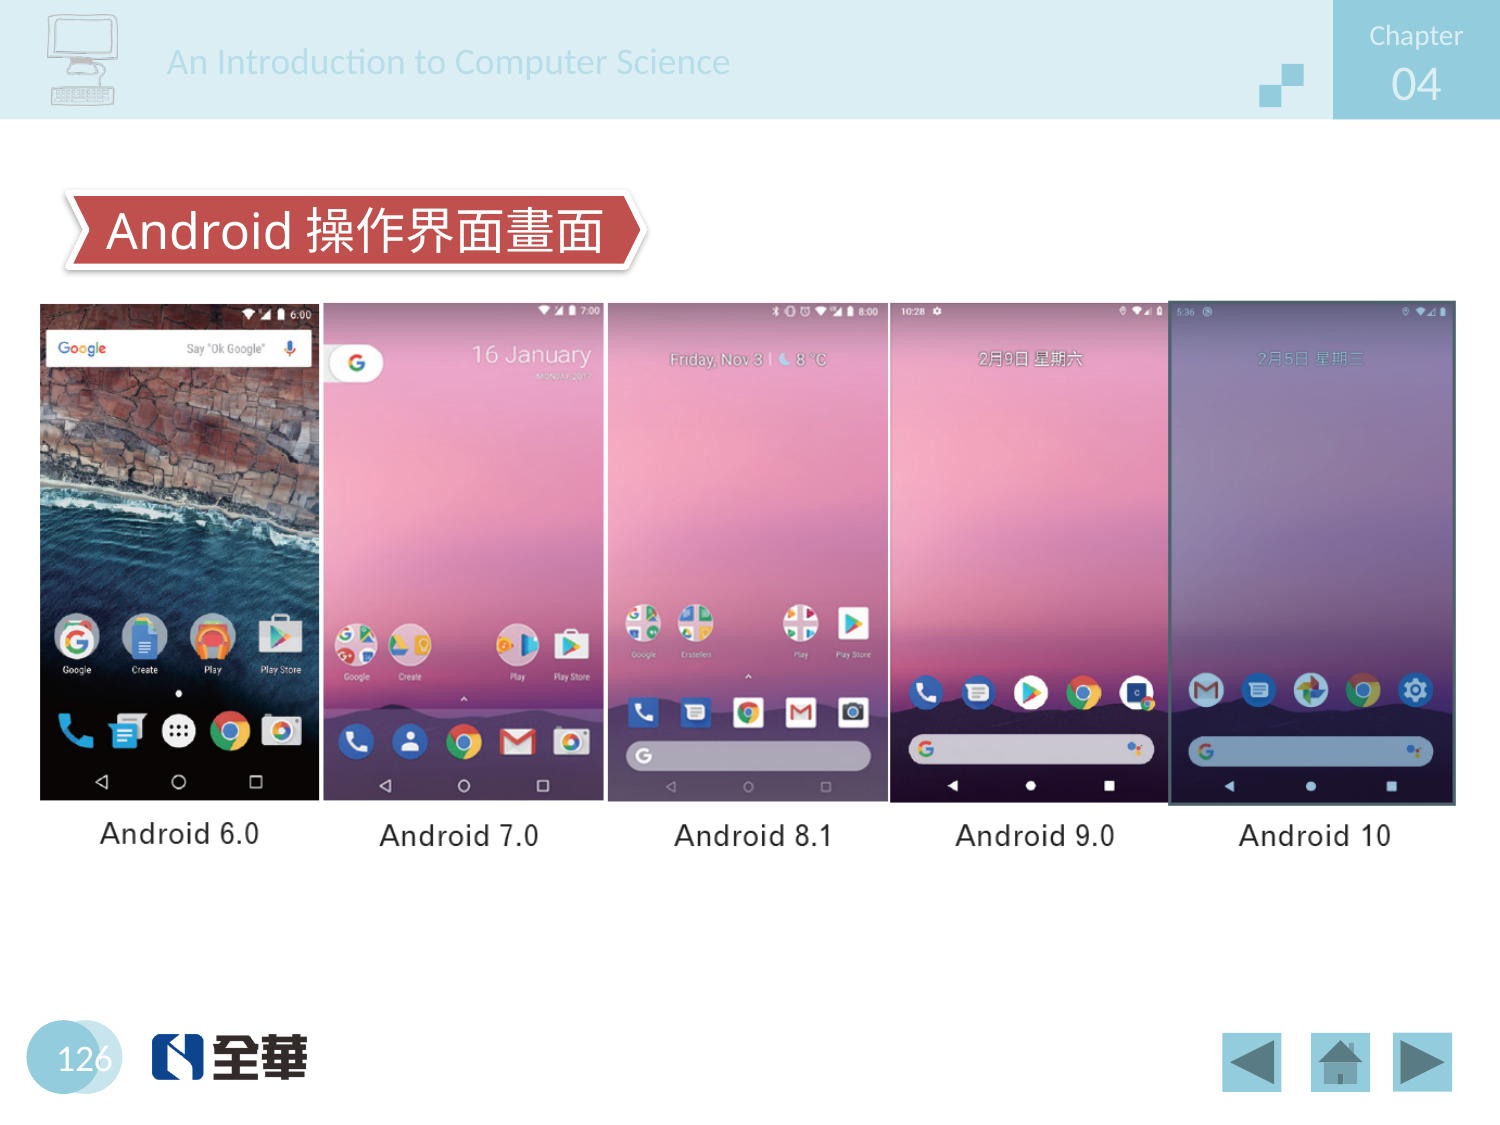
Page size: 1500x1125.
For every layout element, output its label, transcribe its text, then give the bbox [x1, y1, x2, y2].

picture [152, 1034, 307, 1080]
text_box Android操作界面畫面 [65, 189, 647, 270]
picture [26, 291, 1470, 858]
picture [47, 14, 118, 106]
